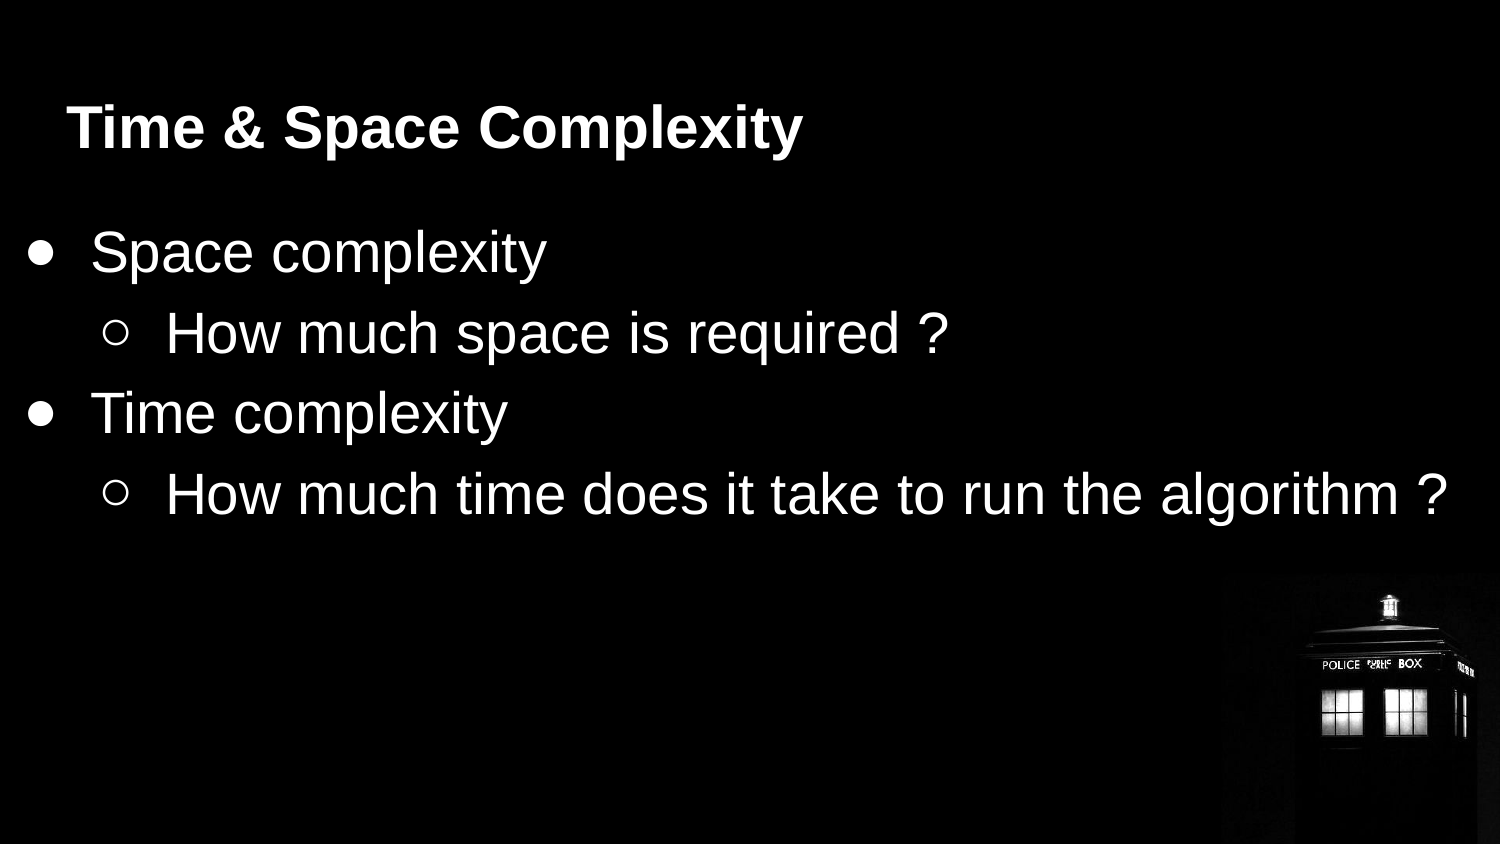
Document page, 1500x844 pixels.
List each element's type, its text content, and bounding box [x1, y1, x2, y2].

title Time & Space Complexity [51, 72, 1449, 167]
list Space complexity How much space is required ? Time complexity How much time does it take to run the algorithm ? [0, 189, 1500, 569]
picture [1221, 573, 1500, 844]
